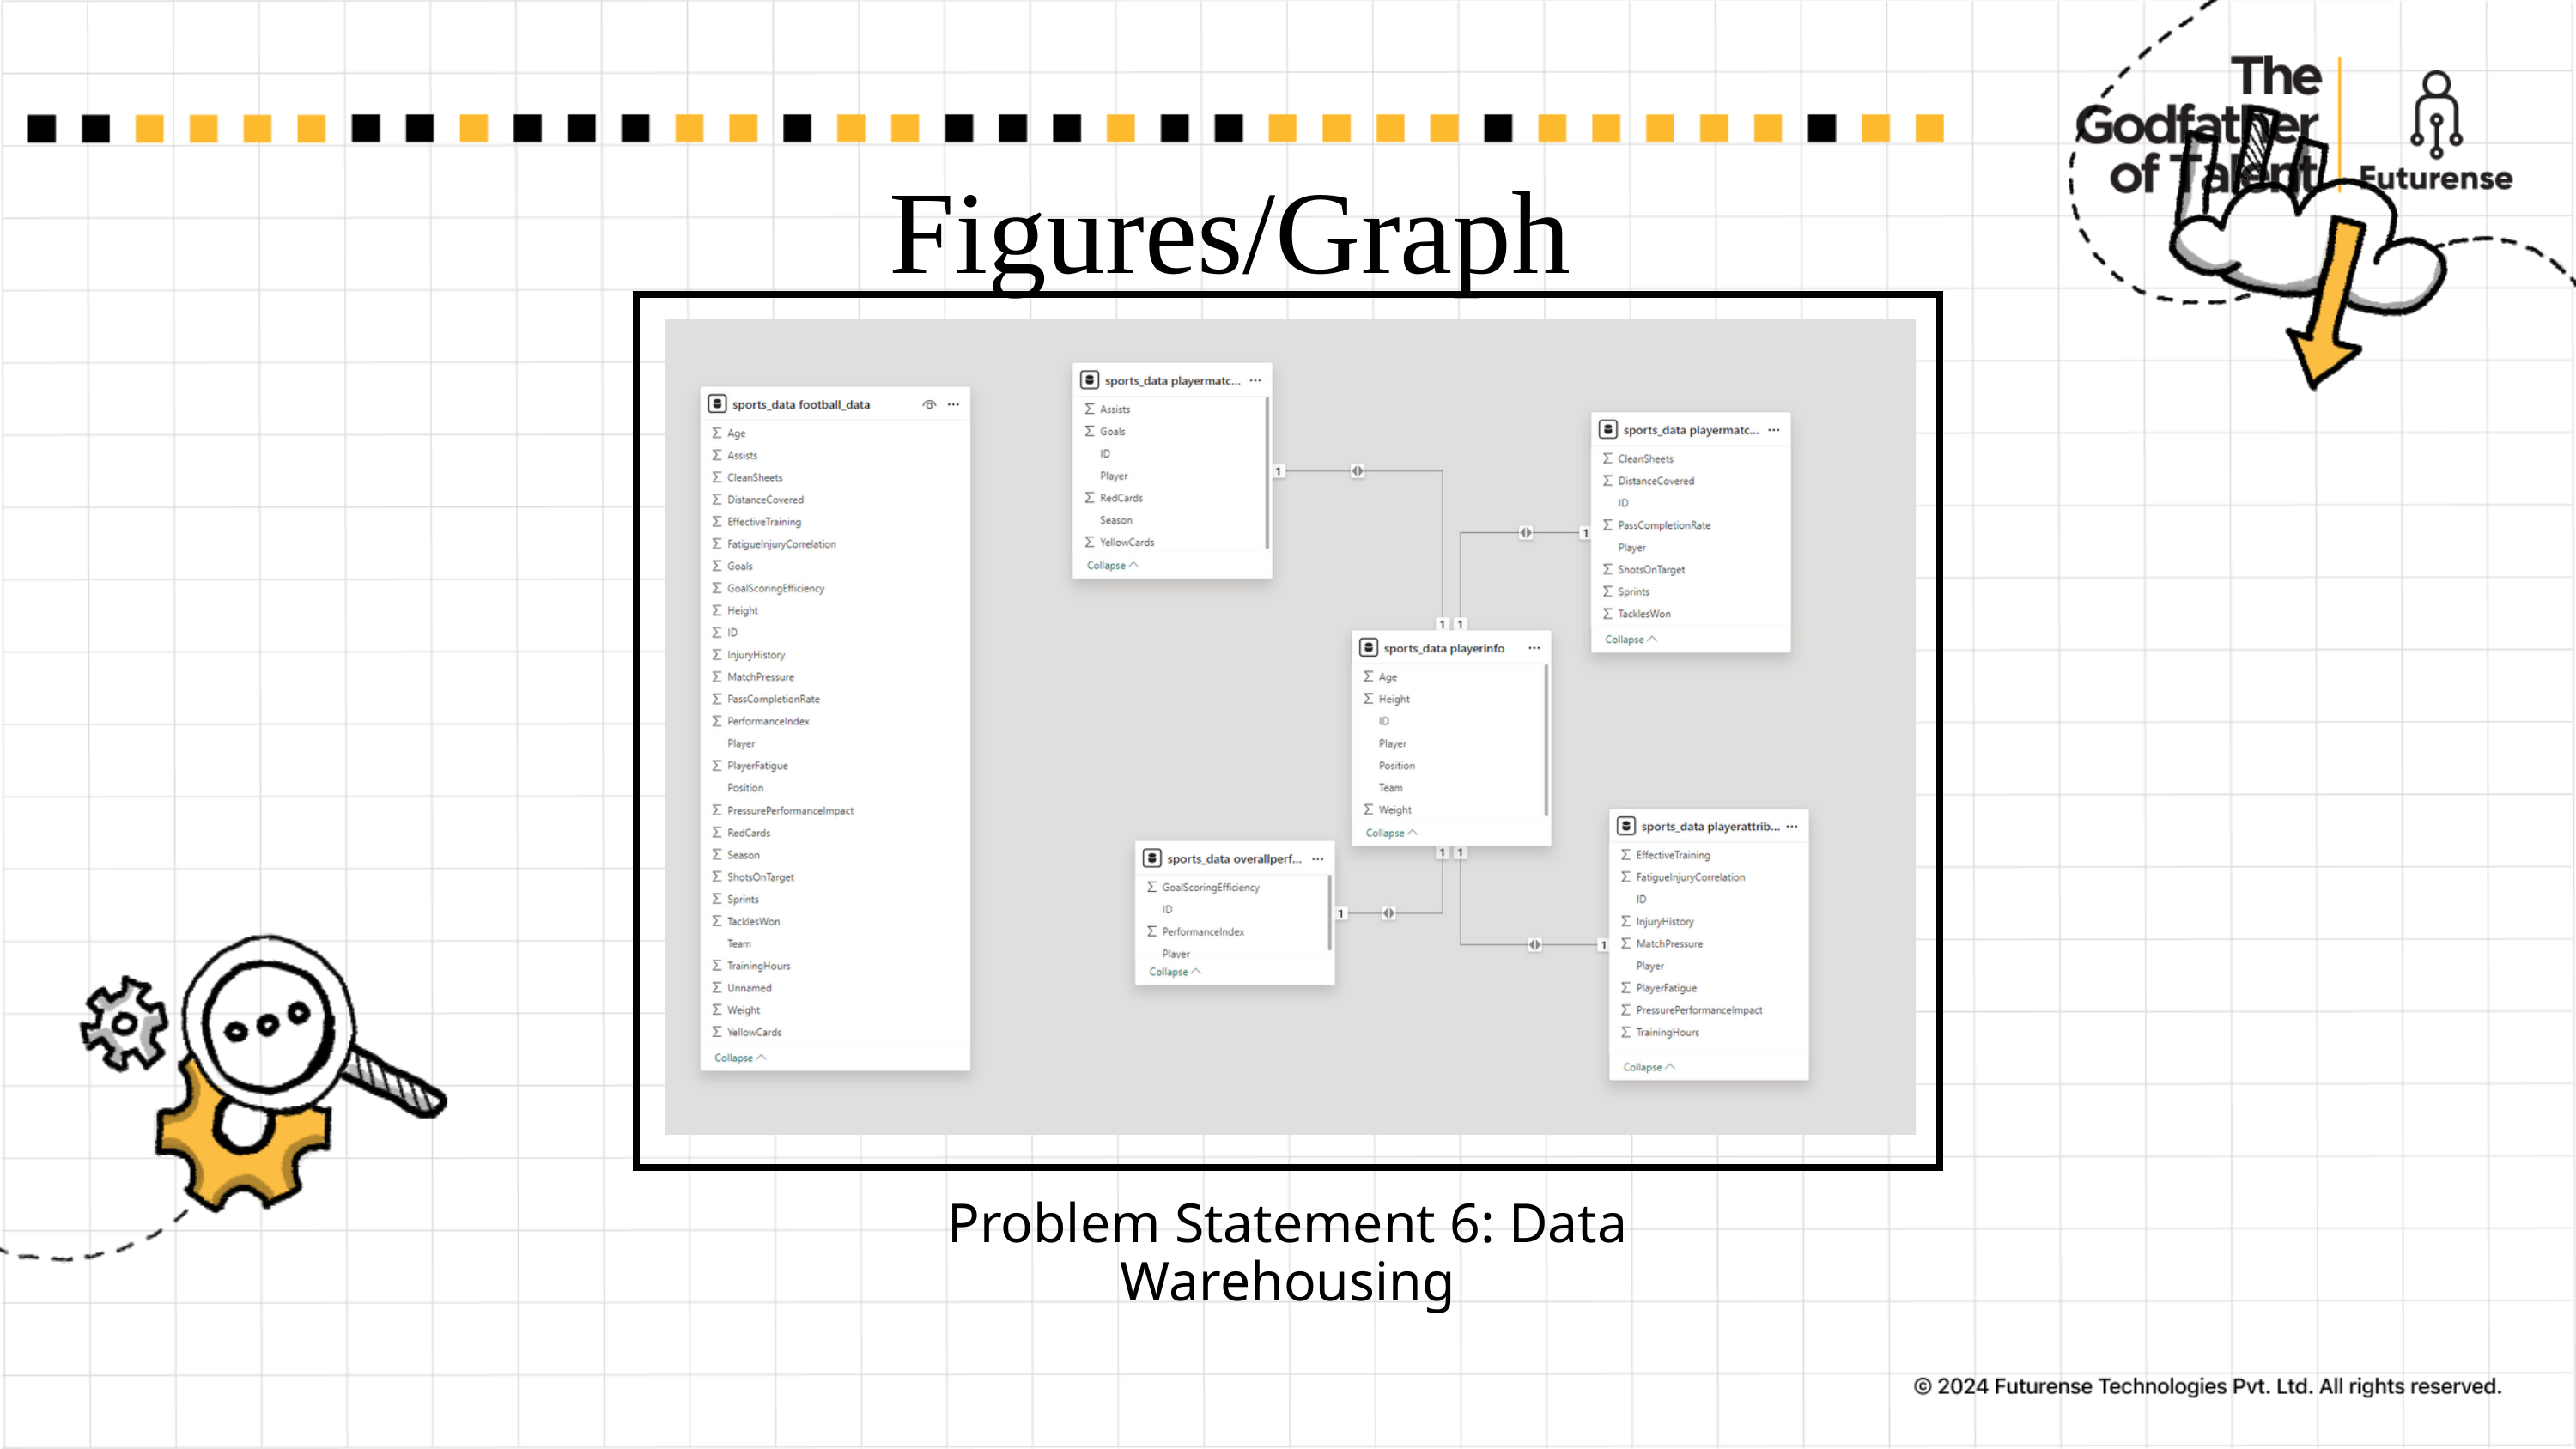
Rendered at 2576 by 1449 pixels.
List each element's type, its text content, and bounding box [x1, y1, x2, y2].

text_box [665, 319, 1917, 1135]
text_box Figures/Graph [448, 169, 2013, 298]
text_box [0, 932, 449, 1264]
text_box [636, 298, 1940, 1167]
text_box [2068, 0, 2576, 392]
text_box Problem Statement 6: Data Warehousing [828, 1195, 1748, 1312]
text_box [0, 0, 2576, 1449]
